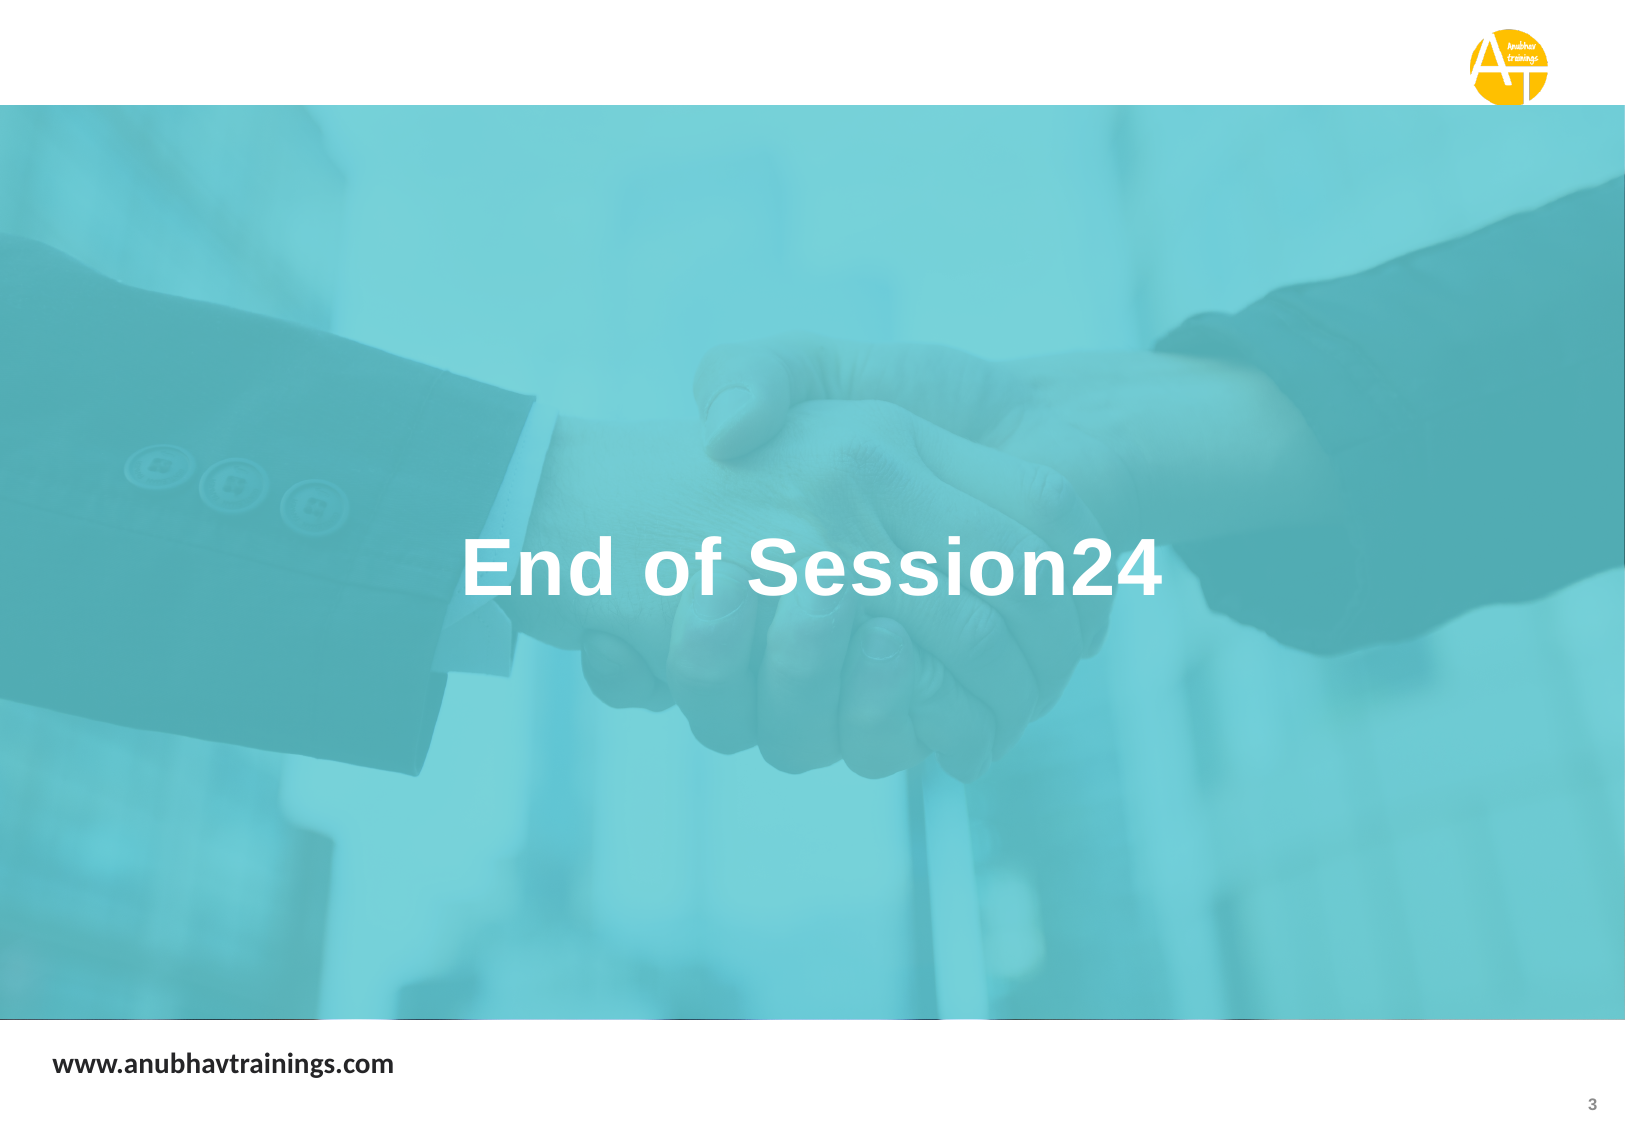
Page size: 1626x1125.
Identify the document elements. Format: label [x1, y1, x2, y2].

picture [1462, 24, 1552, 103]
picture [0, 105, 1625, 1020]
